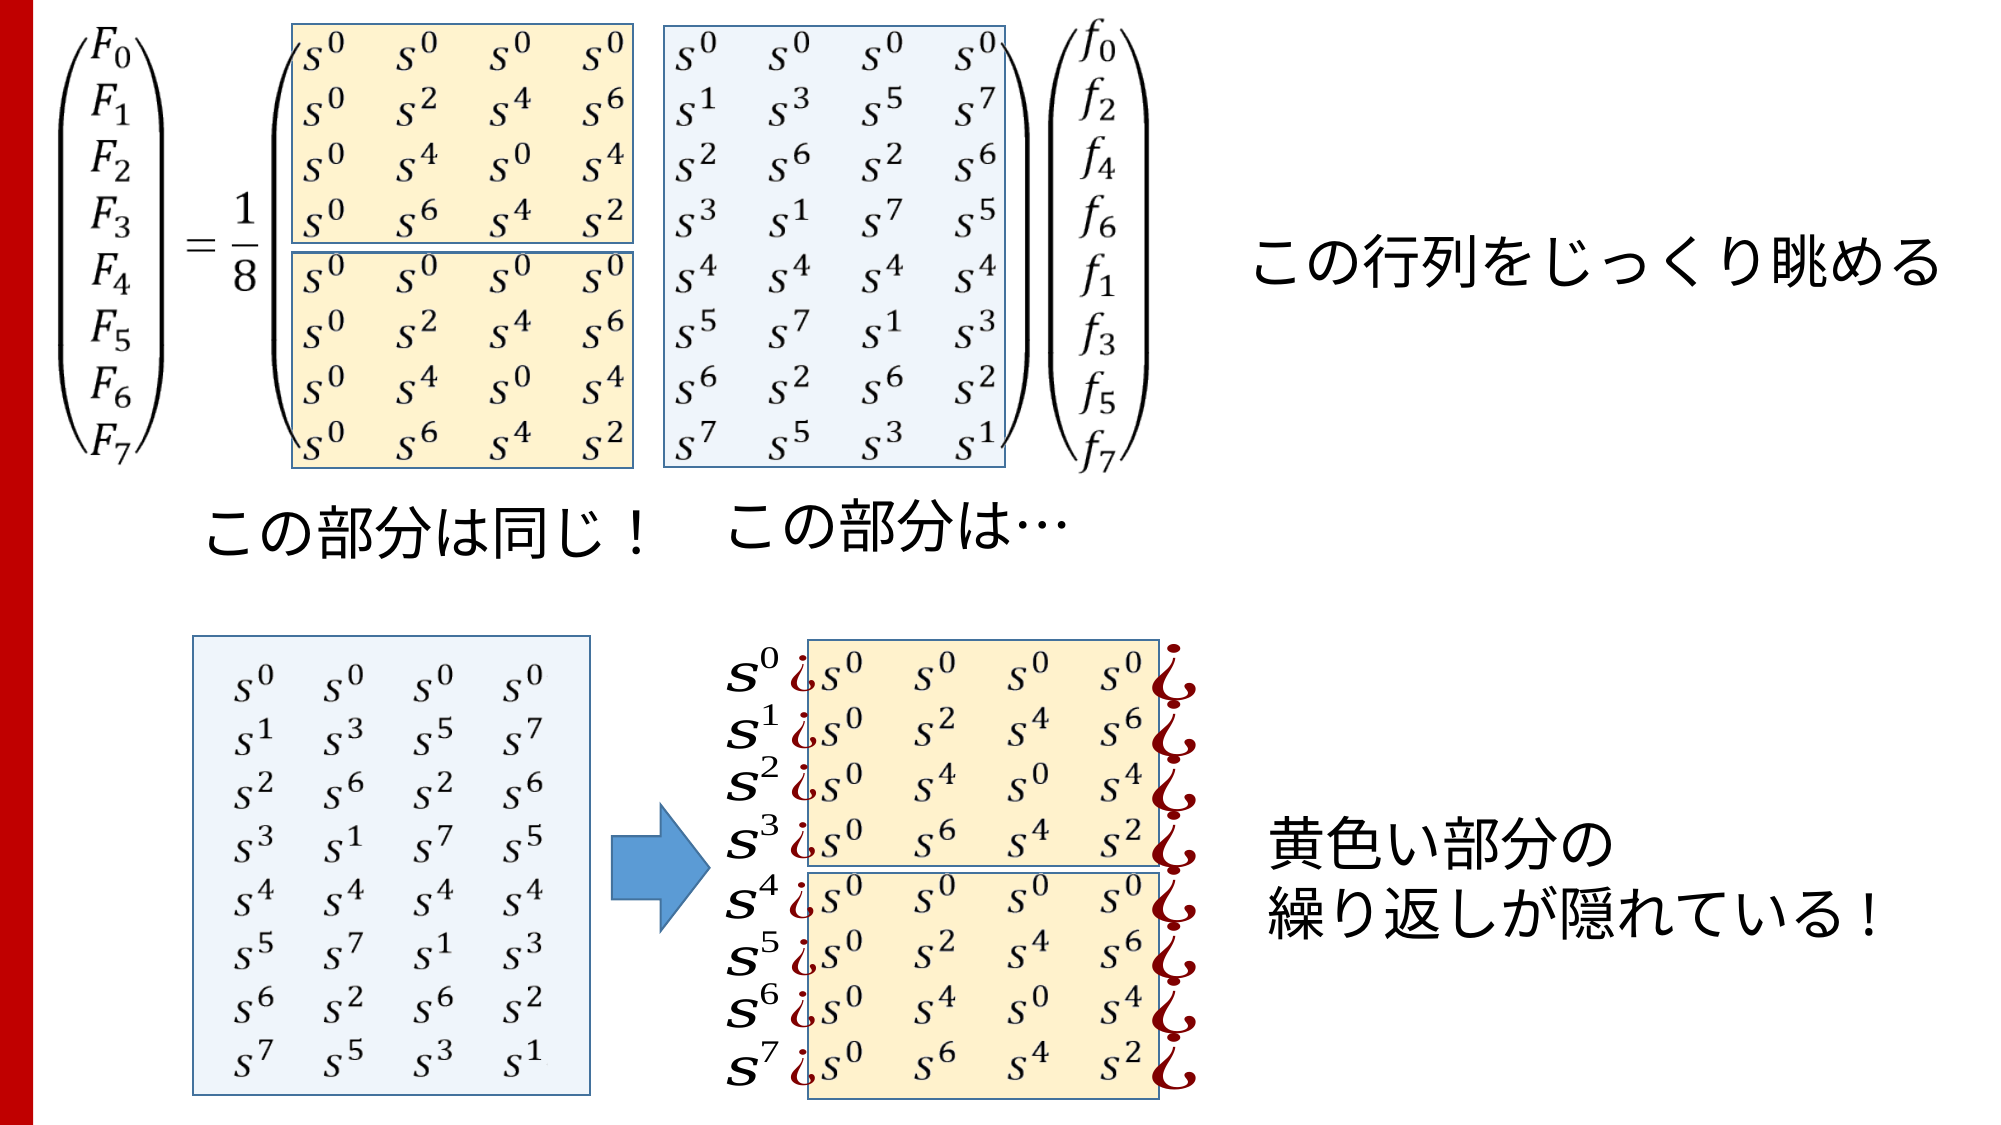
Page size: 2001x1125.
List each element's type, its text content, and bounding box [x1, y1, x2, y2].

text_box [182, 487, 684, 575]
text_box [684, 487, 1090, 568]
text_box この行列をじっくり眺める [1231, 217, 1961, 303]
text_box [721, 624, 1894, 1112]
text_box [192, 633, 591, 1103]
text_box [610, 801, 711, 934]
picture [44, 0, 1152, 487]
